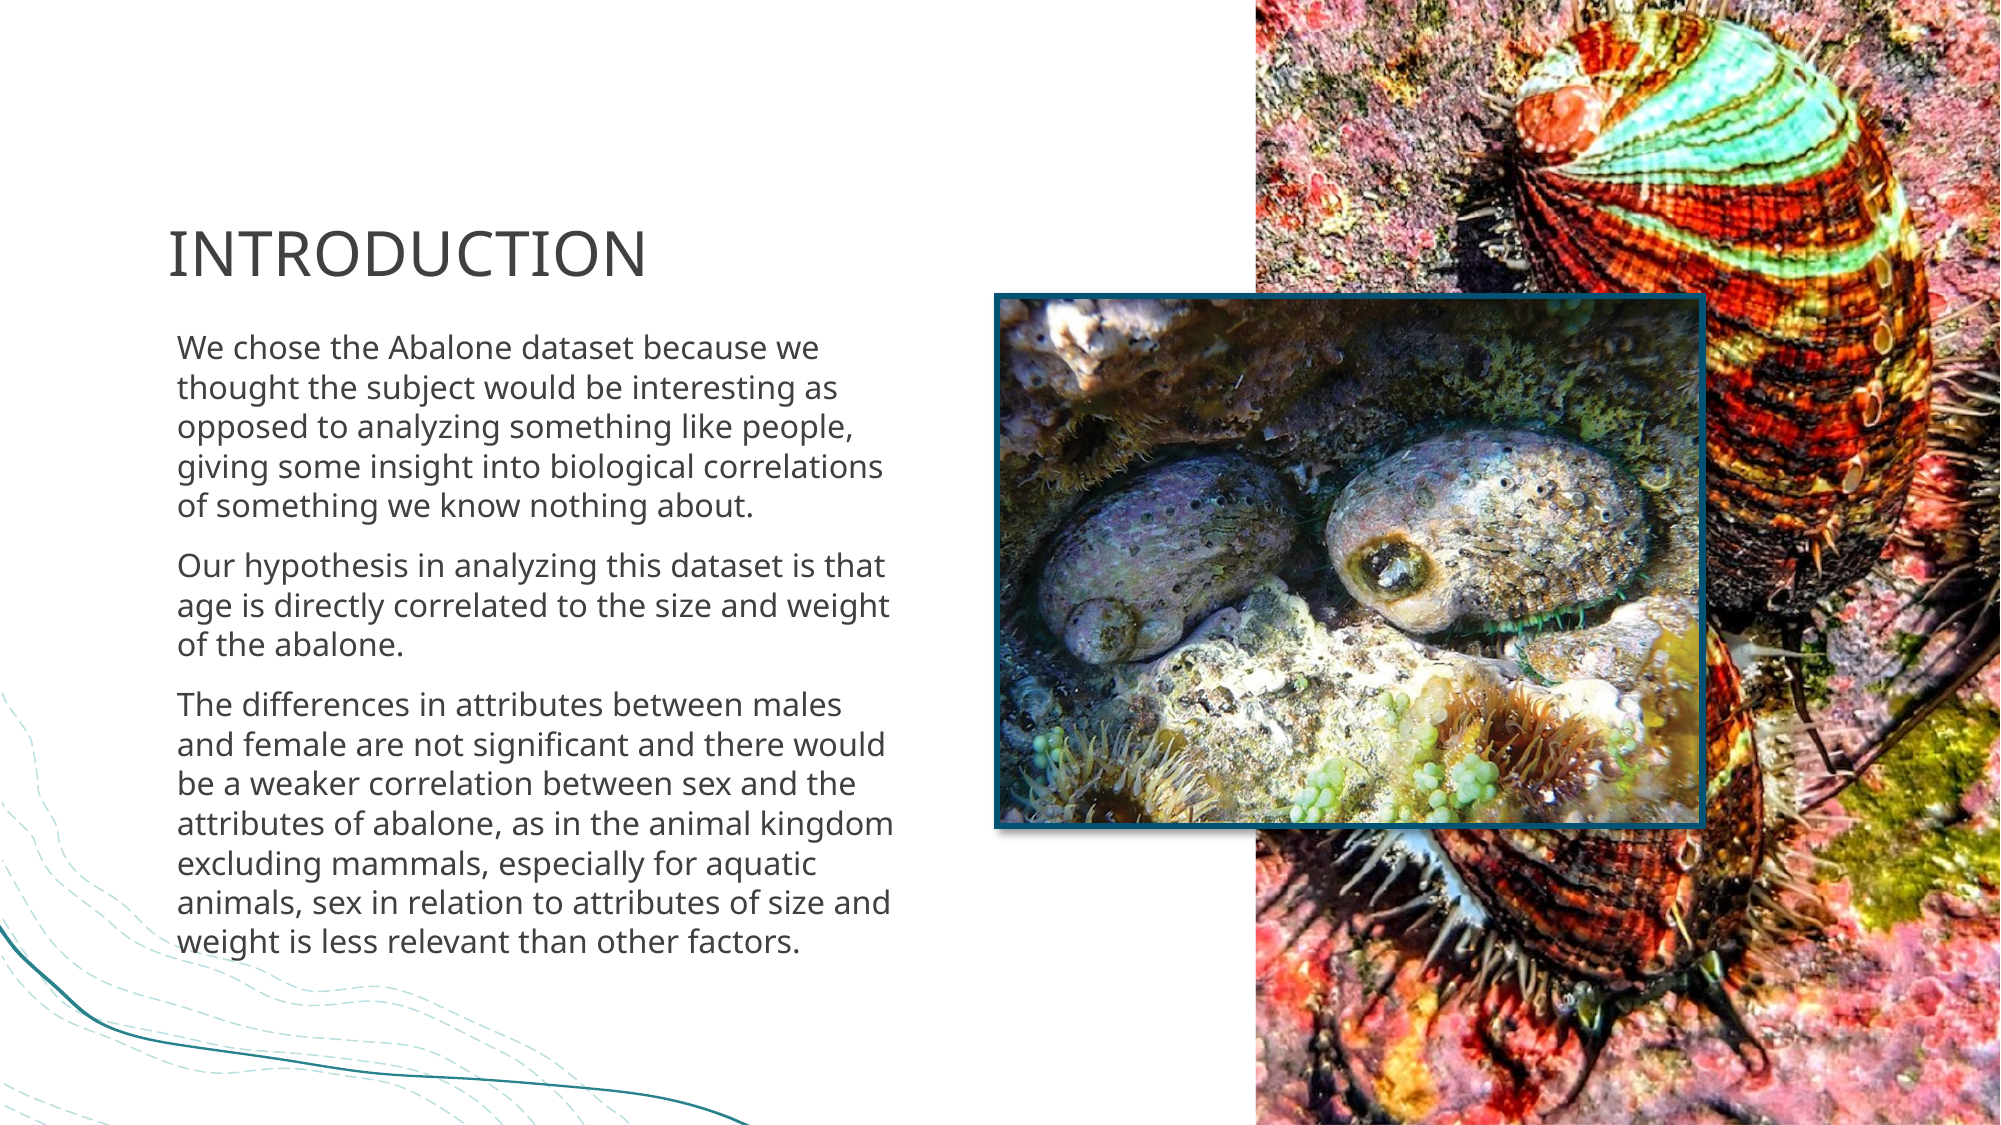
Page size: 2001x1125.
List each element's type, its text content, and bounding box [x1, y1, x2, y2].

picture [1065, 1, 2000, 1124]
text_box INTRODUCTION [34, 81, 785, 300]
picture [1001, 300, 1698, 822]
text_box We chose the Abalone dataset because we thought the subject would be interesting as opposed to analyzing something like people, giving some insight into biological correlations of something we know nothing about. Our hypothesis in analyzing this dataset is that age is directly correlated to the size and weight of the abalone. The differences in attributes between males and female are not significant and there would be a weaker correlation between sex and the attributes of abalone, as in the animal kingdom excluding mammals, especially for aquatic animals, sex in relation to attributes of size and weight is less relevant than other factors. [161, 320, 912, 1004]
